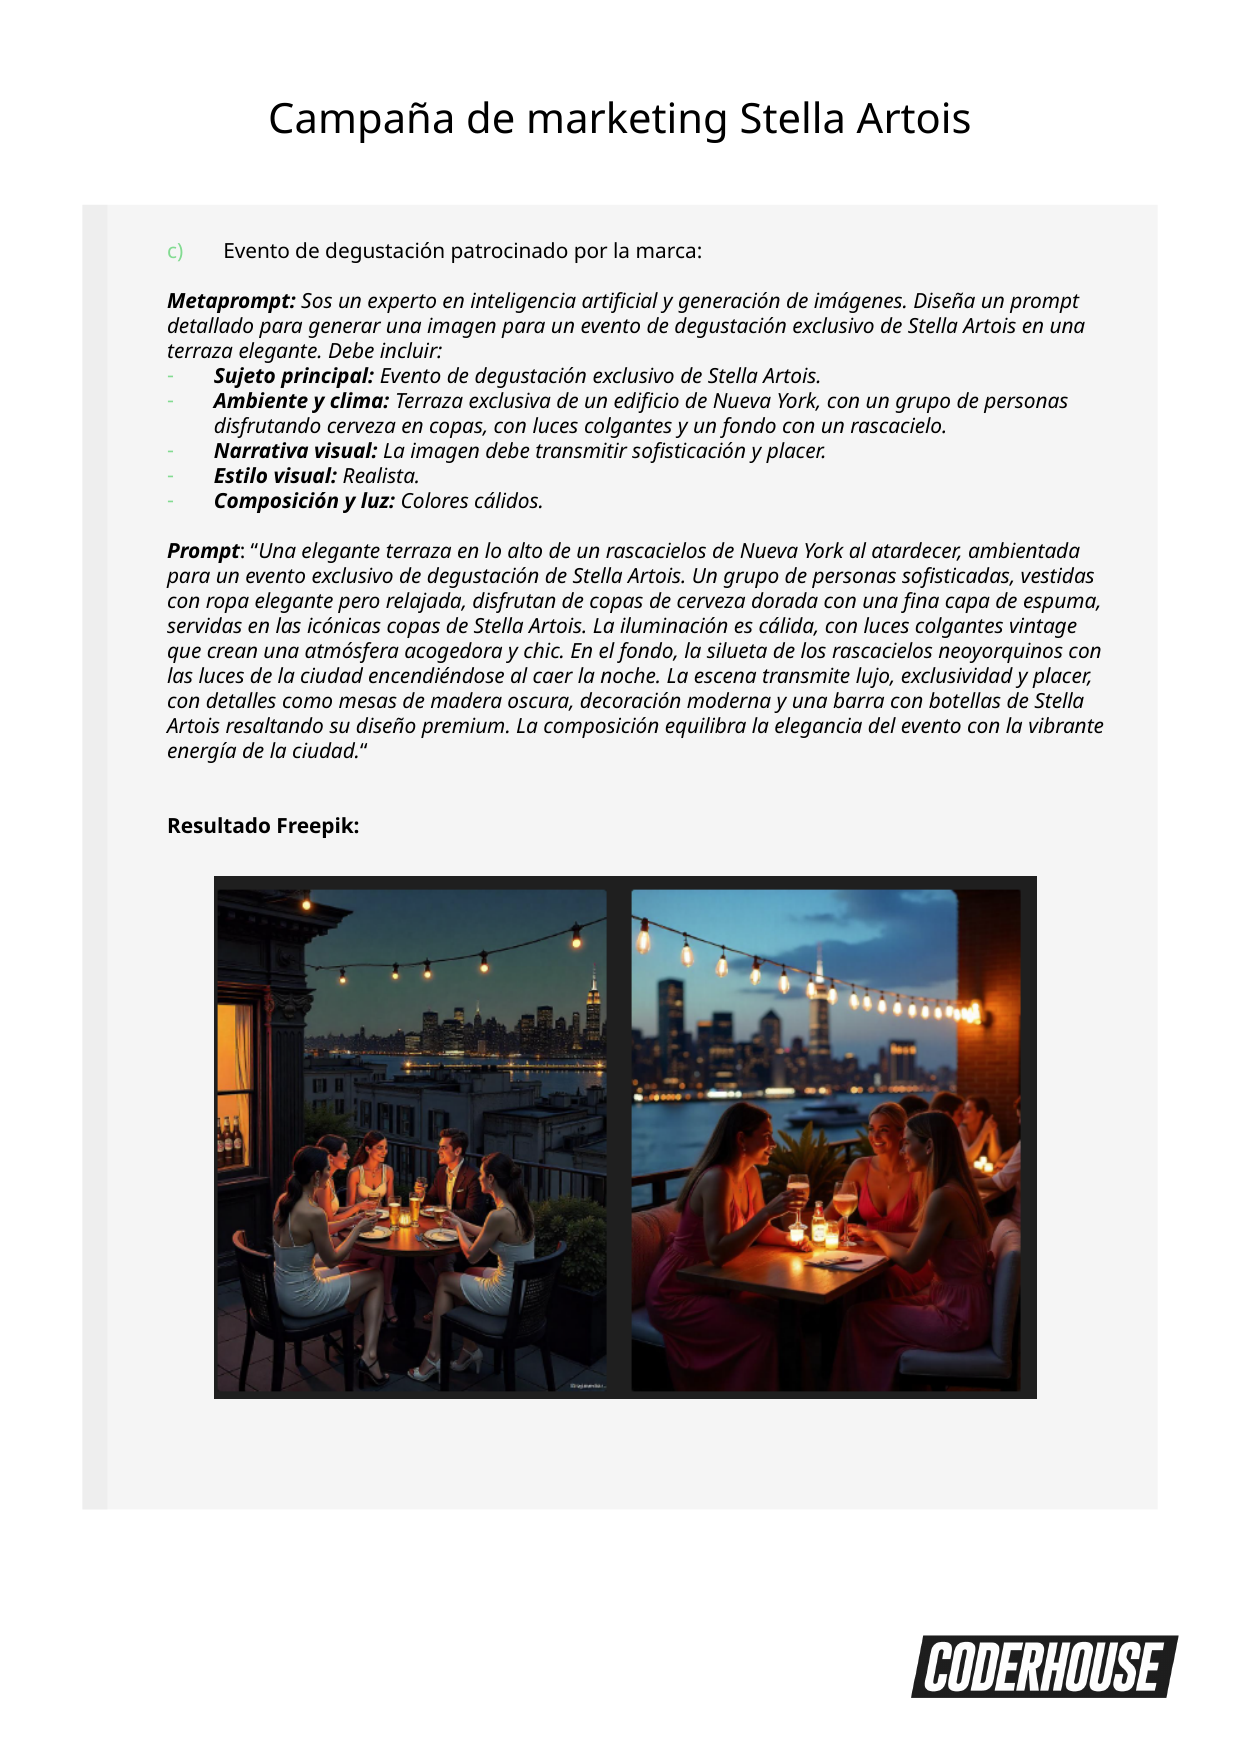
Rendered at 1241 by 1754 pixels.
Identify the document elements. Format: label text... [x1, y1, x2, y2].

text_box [82, 204, 1158, 1510]
picture [213, 876, 1037, 1399]
picture [902, 1630, 1185, 1703]
text_box Campaña de marketing Stella Artois [82, 76, 1158, 157]
